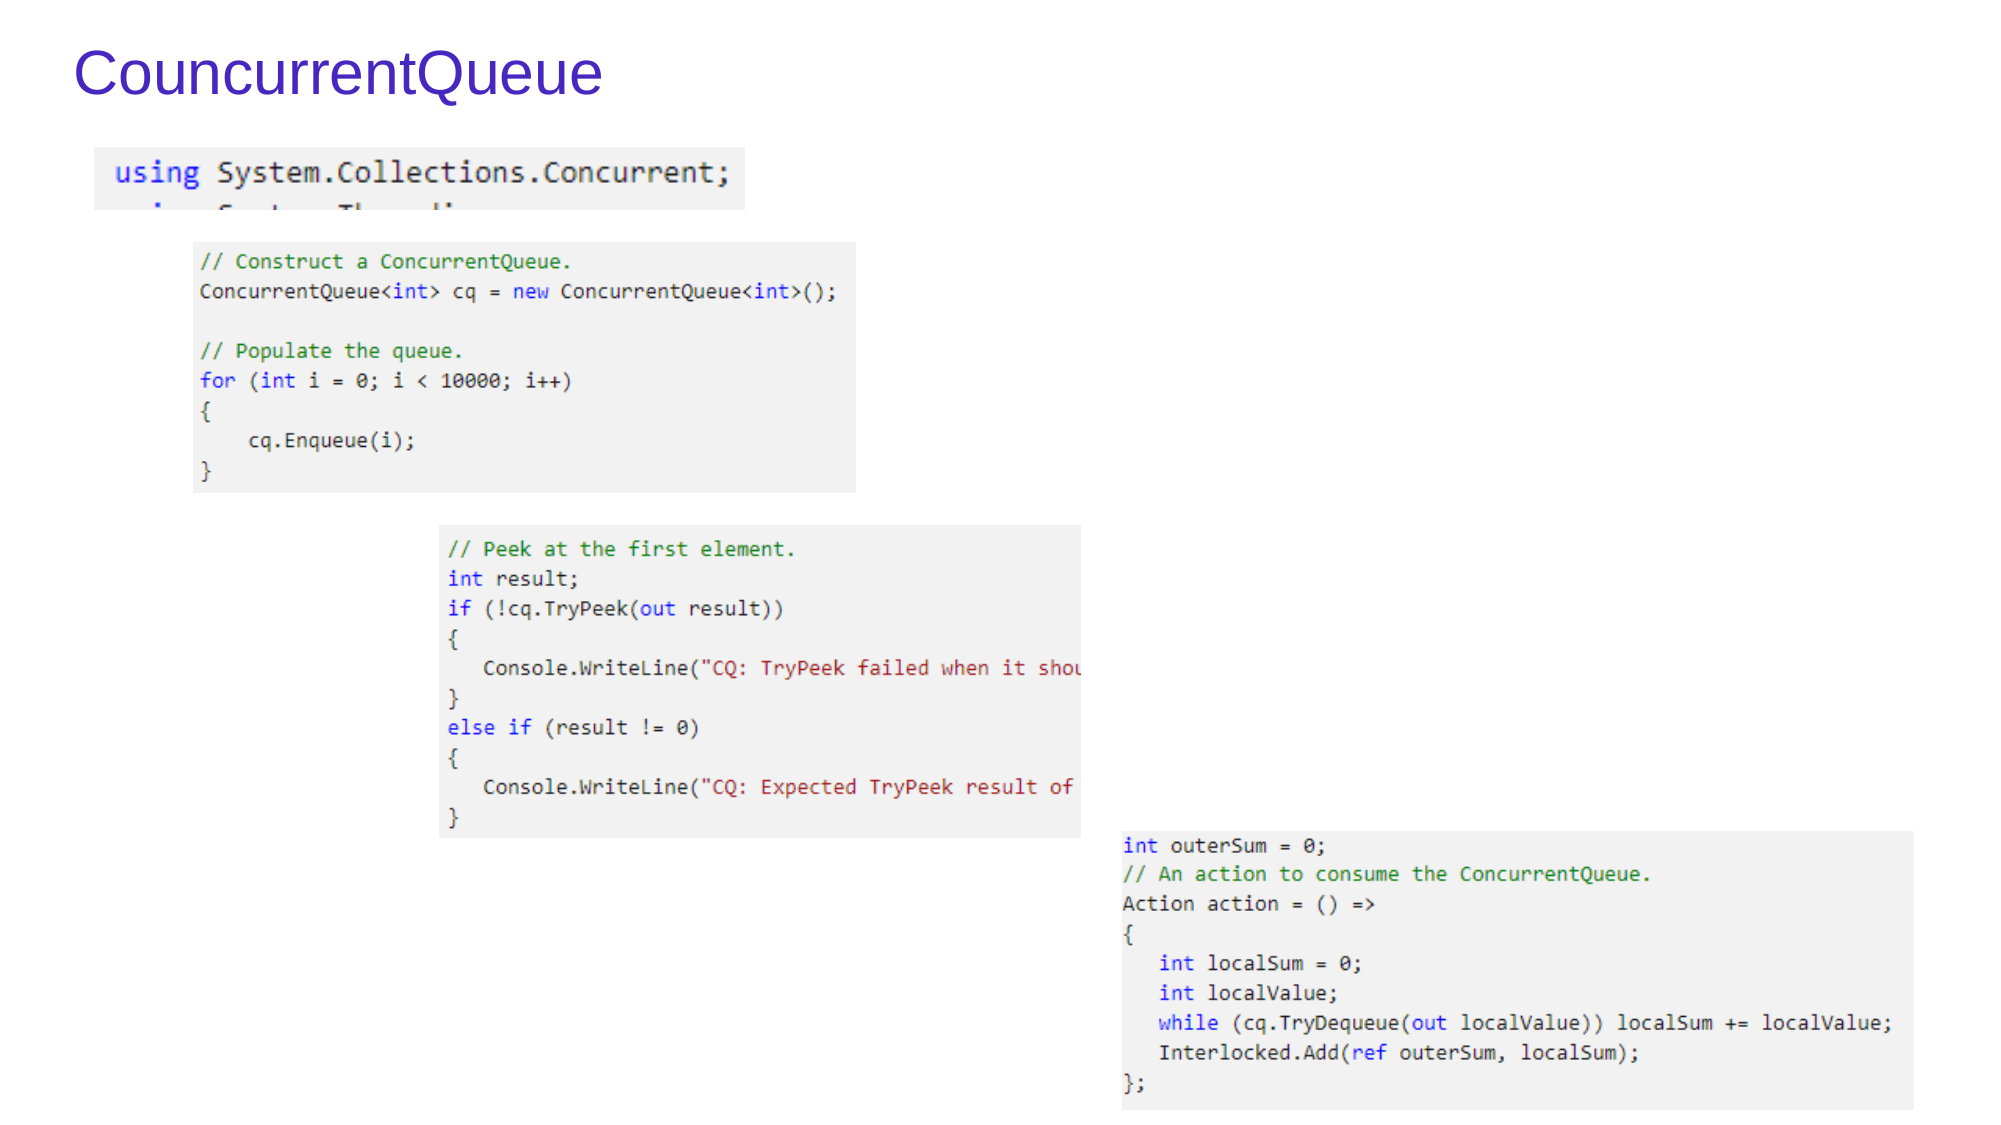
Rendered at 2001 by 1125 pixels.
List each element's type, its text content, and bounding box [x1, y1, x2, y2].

picture [1122, 831, 1914, 1110]
picture [439, 525, 1081, 839]
picture [94, 146, 745, 210]
title CouncurrentQueue [58, 24, 629, 124]
picture [192, 242, 856, 493]
